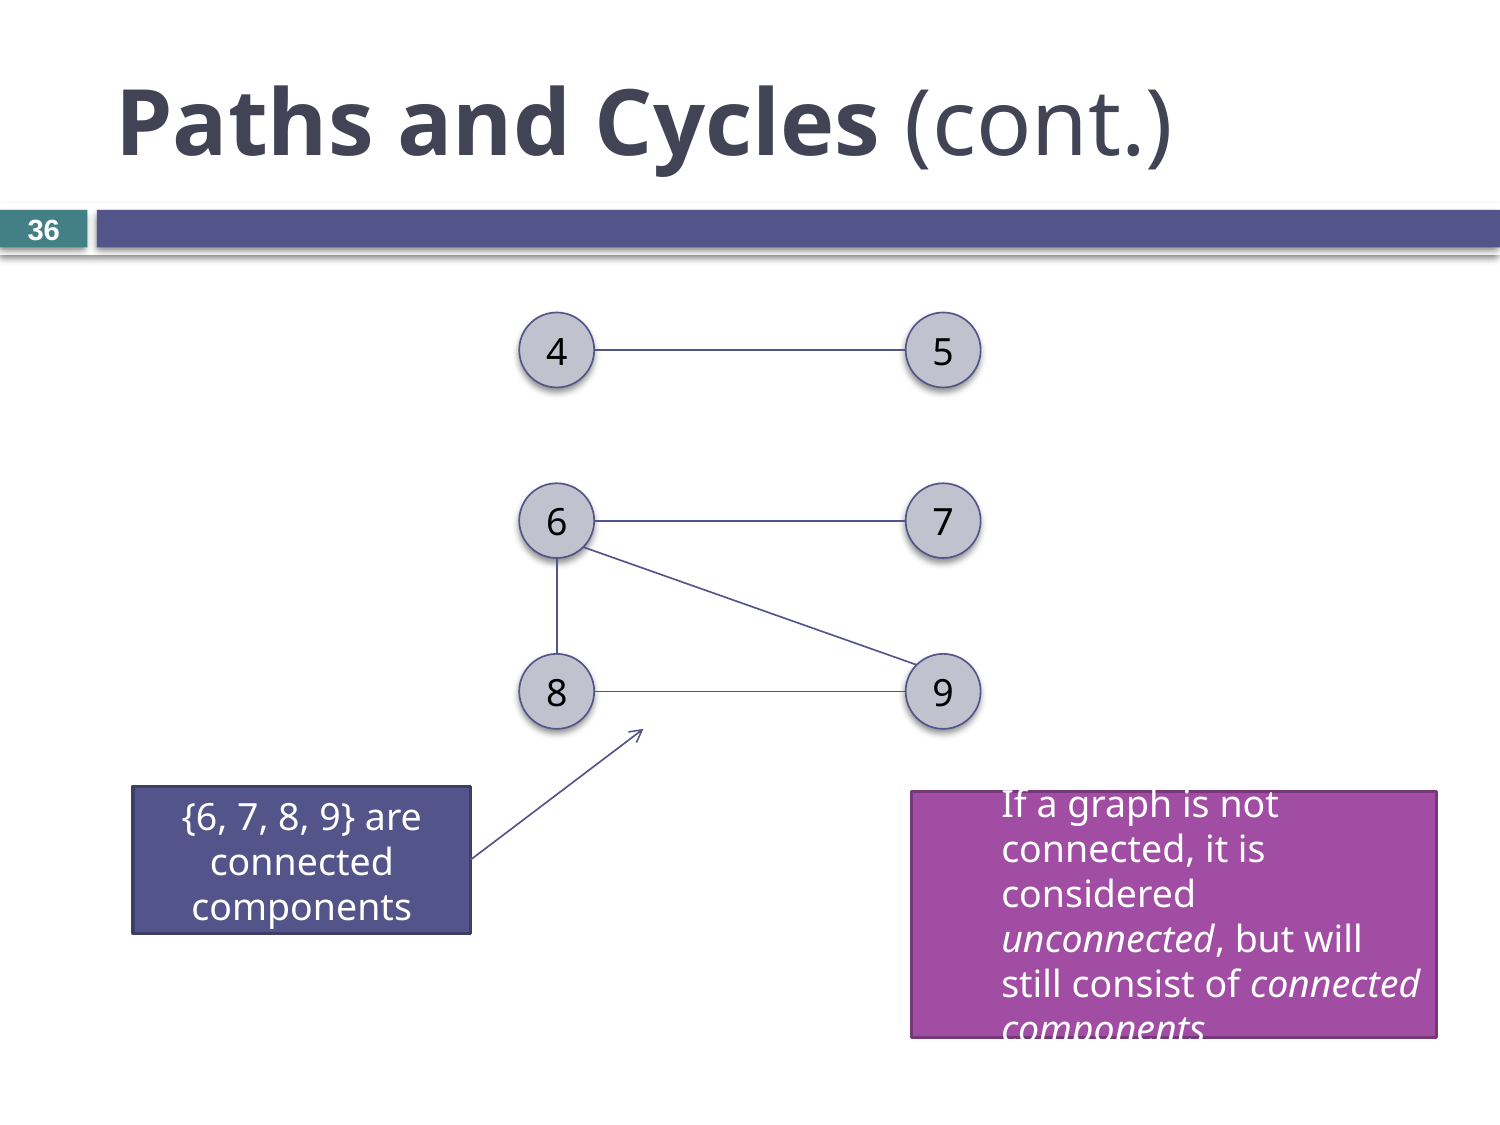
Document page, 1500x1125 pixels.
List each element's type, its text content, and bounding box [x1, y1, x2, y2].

slide_number 36 [0, 208, 88, 249]
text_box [470, 728, 644, 861]
text_box {6, 7, 8, 9} are connected components [131, 785, 472, 935]
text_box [518, 312, 981, 730]
title Paths and Cycles (cont.) [100, 37, 1438, 200]
text_box If a graph is not connected, it is considered unconnected, but will still consist of connected components [910, 790, 1438, 1039]
